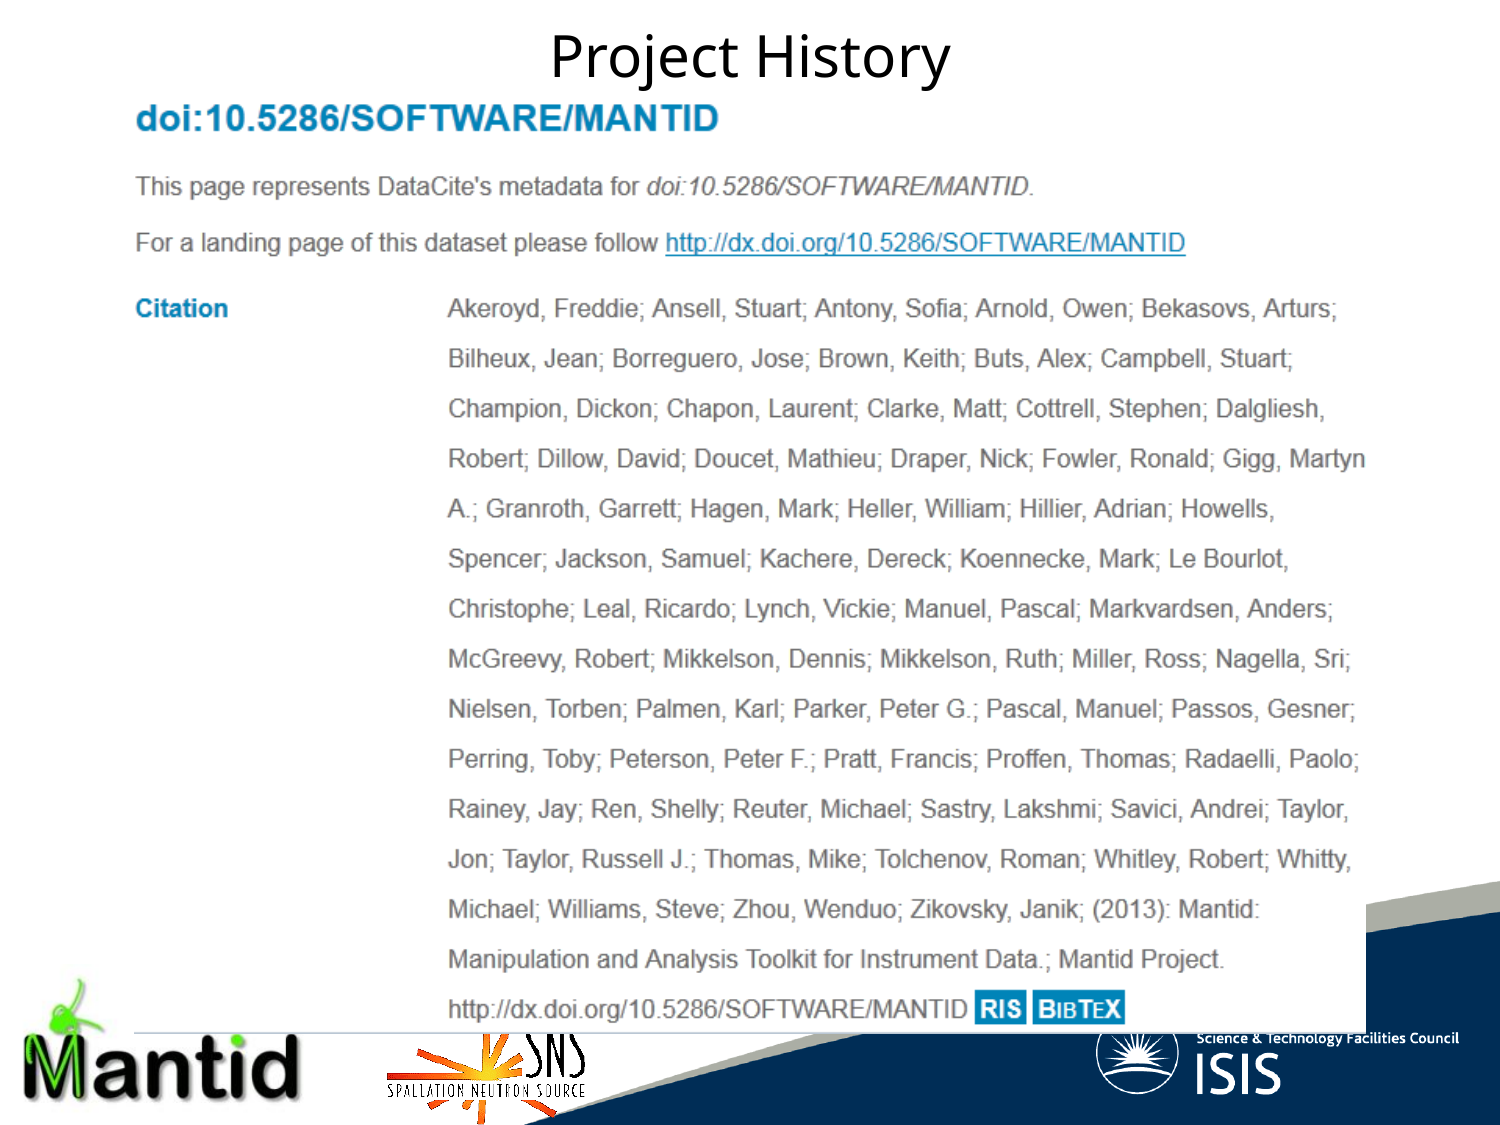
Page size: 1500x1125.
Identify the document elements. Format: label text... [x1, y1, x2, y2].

text_box Project History [74, 11, 1425, 200]
picture [0, 100, 1500, 1125]
